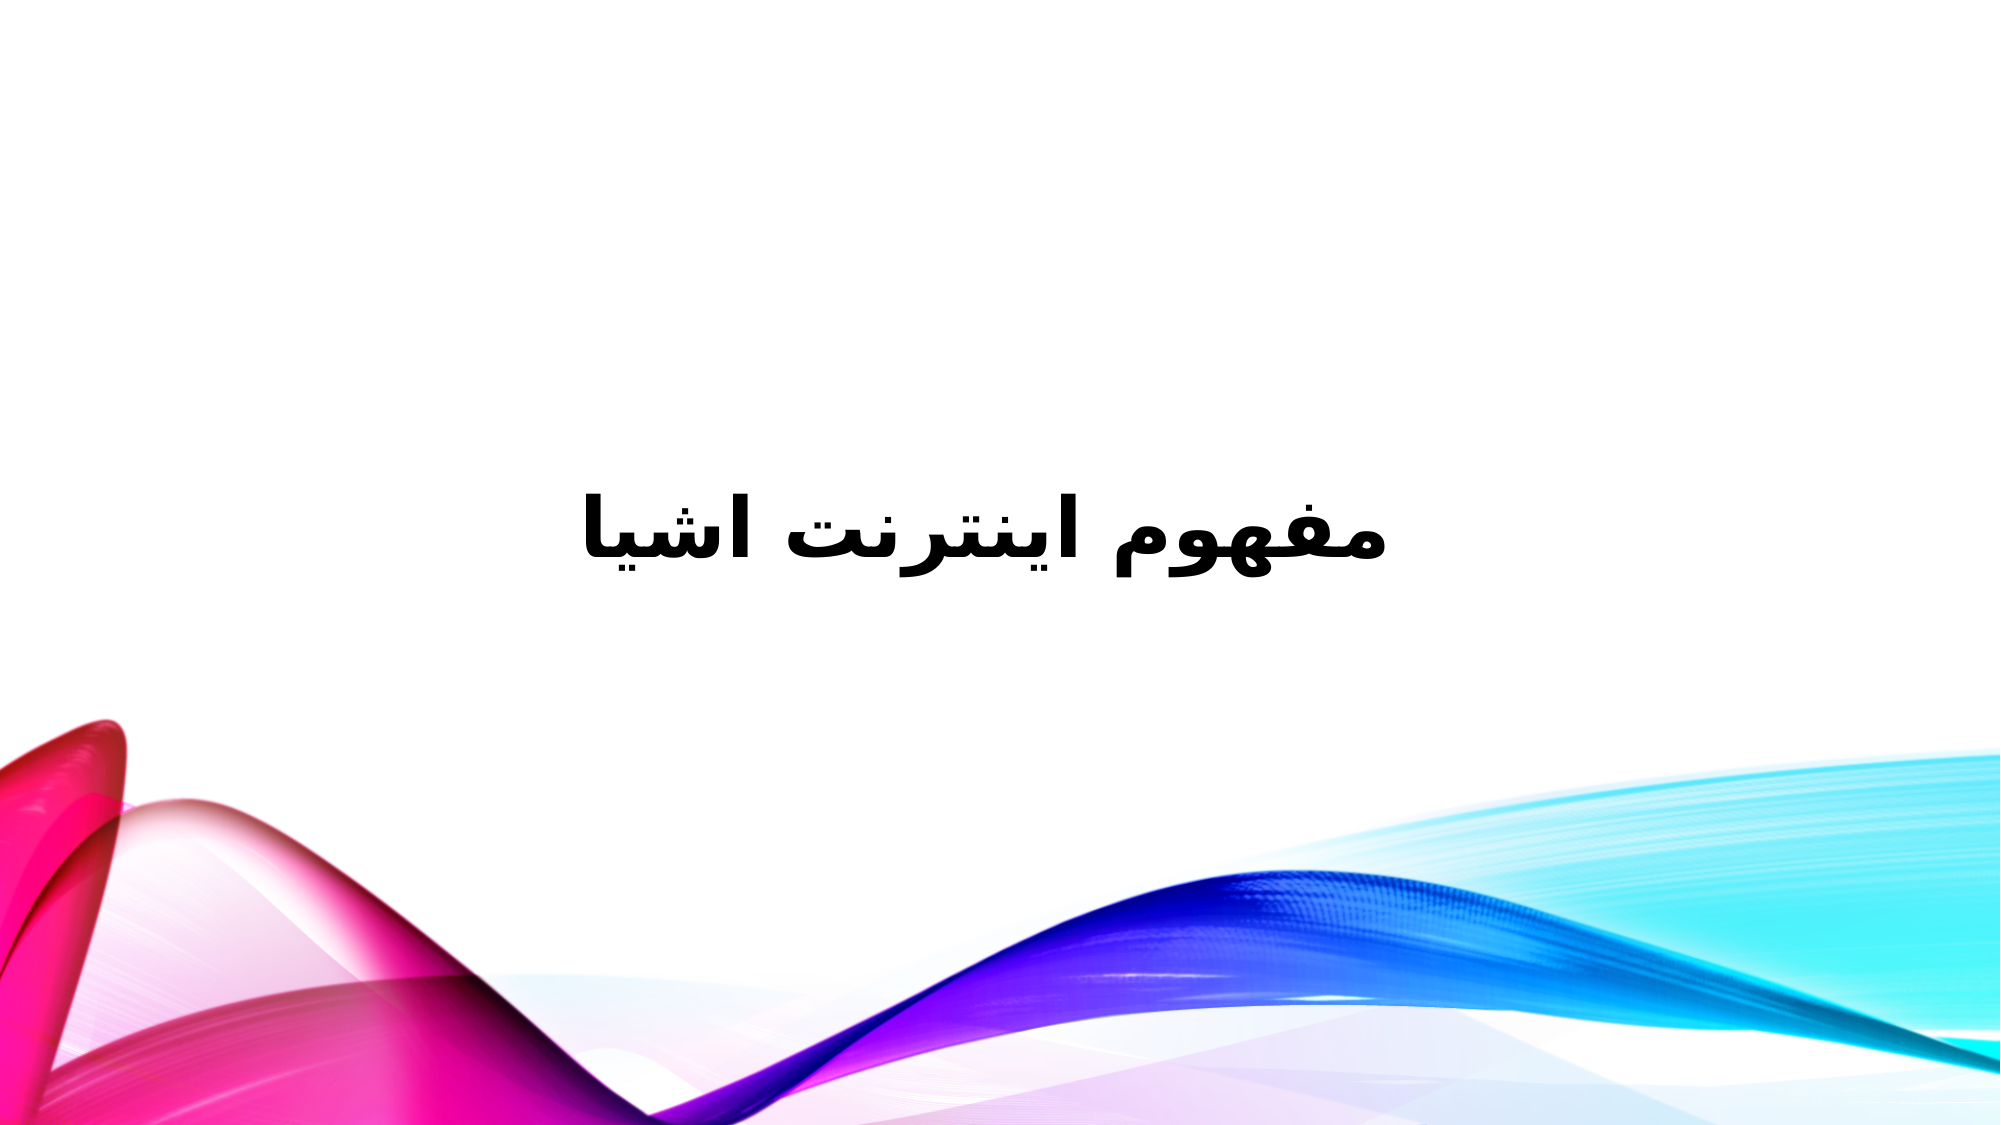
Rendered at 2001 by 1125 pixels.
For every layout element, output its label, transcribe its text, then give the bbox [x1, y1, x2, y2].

title مفهوم اینترنت اشیا [112, 123, 1888, 584]
picture [1795, 1003, 1806, 1008]
picture [0, 717, 2000, 1125]
